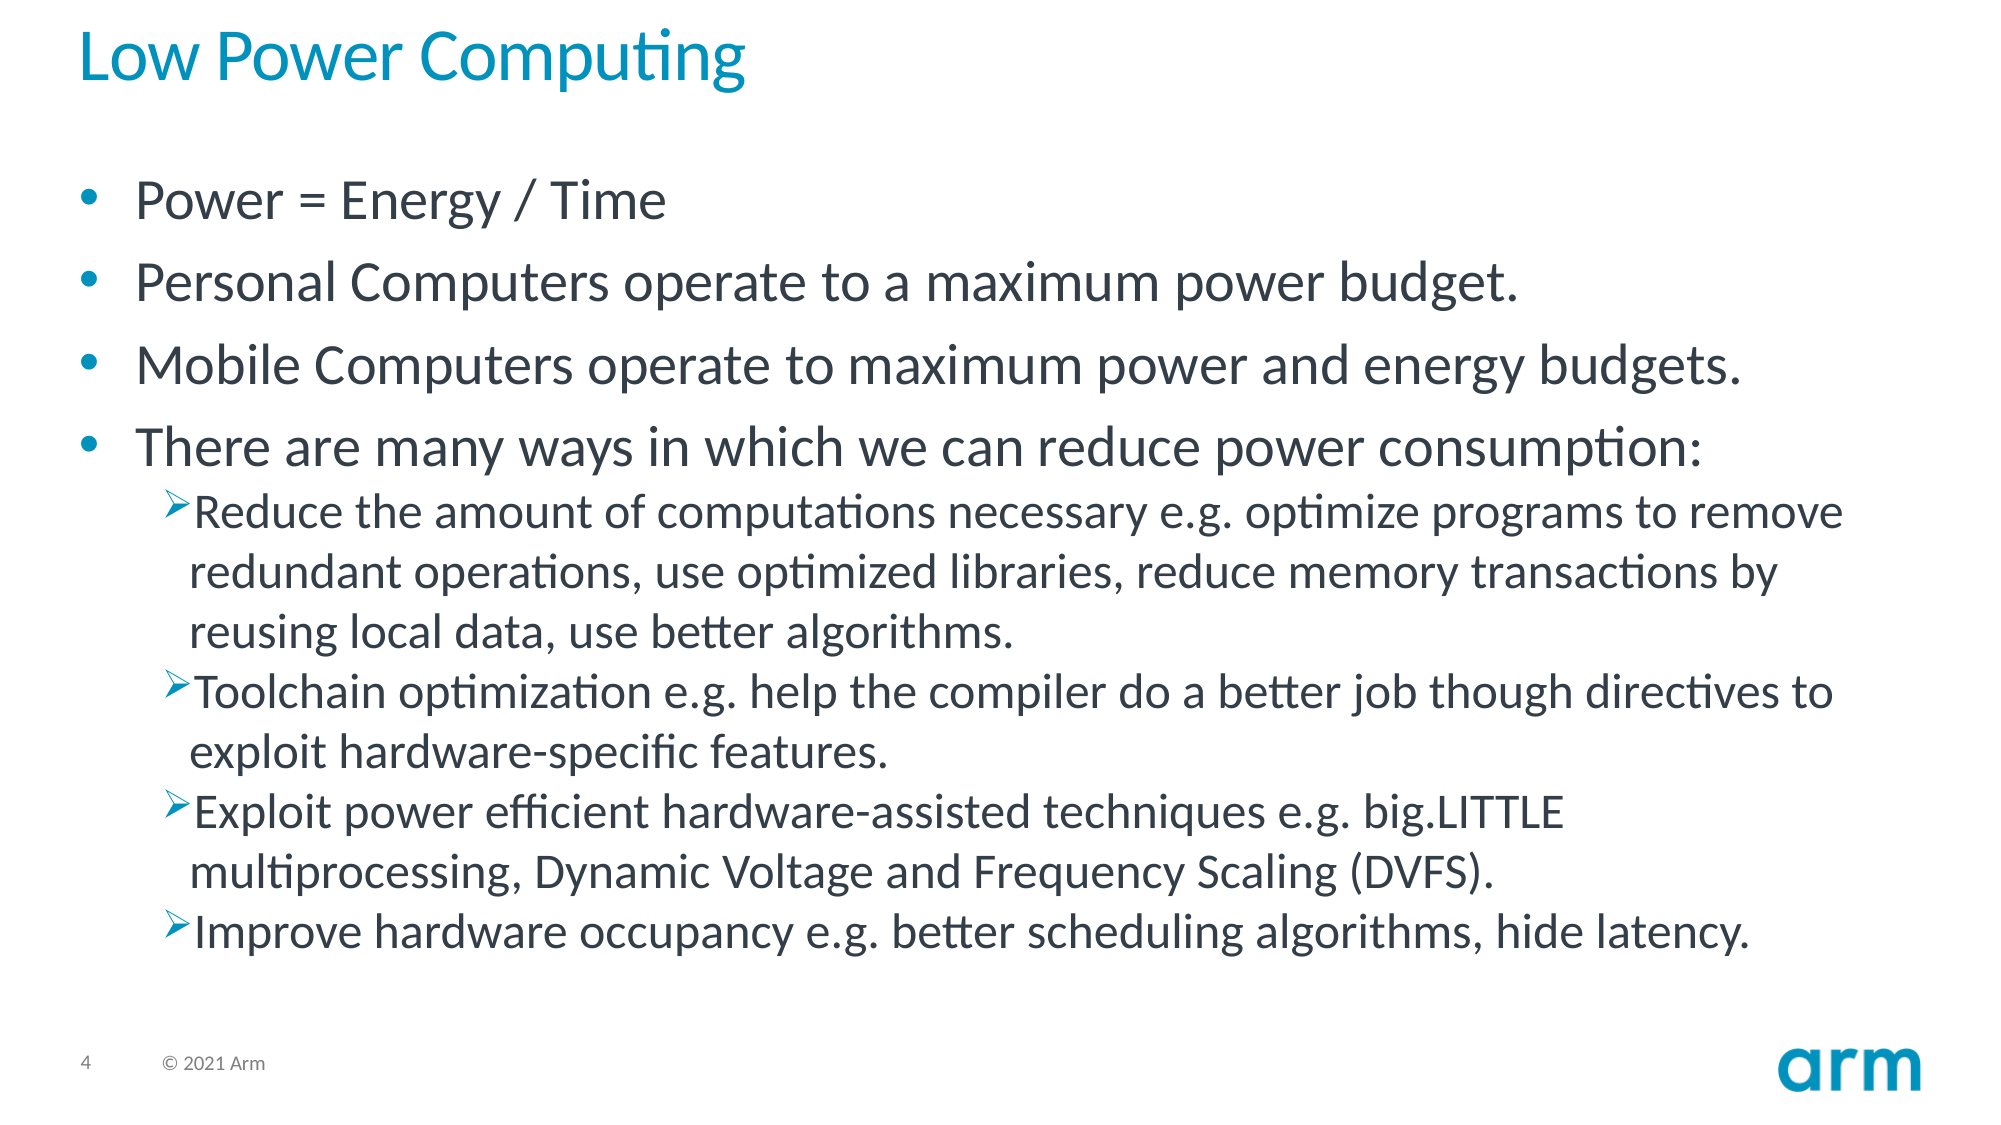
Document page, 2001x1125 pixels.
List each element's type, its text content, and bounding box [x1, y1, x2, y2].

picture [1777, 1047, 1922, 1093]
list Power = Energy / Time Personal Computers operate to a maximum power budget. Mobile Computers operate to maximum power and energy budgets. There are many ways in which we can reduce power consumption: Reduce the amount of computations necessary e.g. optimize programs to remove redundant operations, use optimized libraries, reduce memory transactions by reusing local data, use better algorithms. Toolchain optimization e.g. help the compiler do a better job though directives to exploit hardware-specific features. Exploit power efficient hardware-assisted techniques e.g. big.LITTLE multiprocessing, Dynamic Voltage and Frequency Scaling (DVFS). Improve hardware occupancy e.g. better scheduling algorithms, hide latency. [78, 160, 1909, 1004]
title Low Power Computing [78, 19, 1909, 114]
